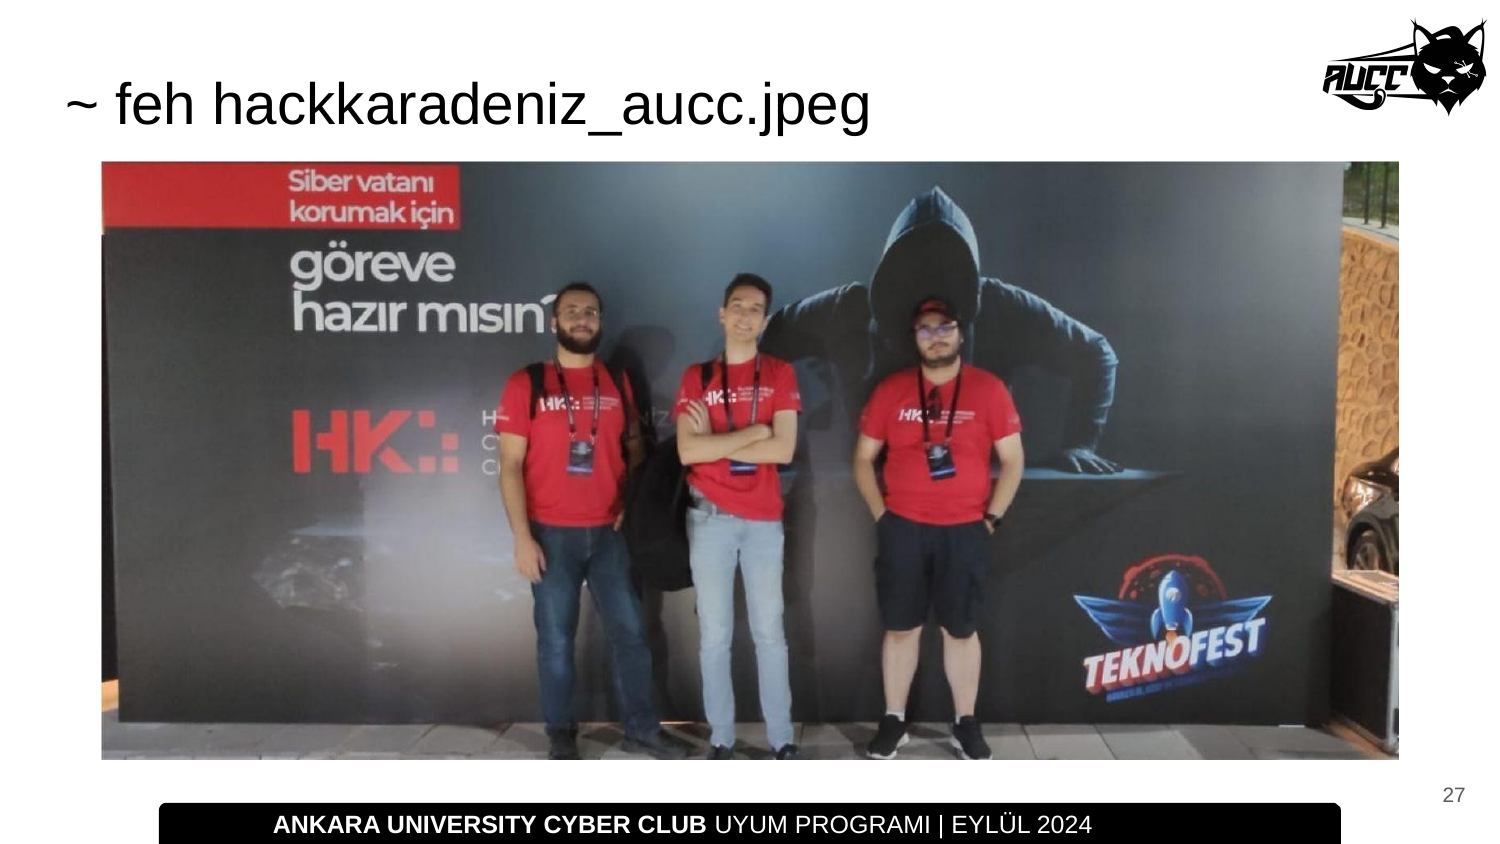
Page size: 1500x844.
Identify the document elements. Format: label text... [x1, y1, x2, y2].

slide_number ‹#› [1436, 781, 1475, 844]
title ~ feh hackkaradeniz_aucc.jpeg [63, 64, 1092, 208]
picture [1321, 16, 1488, 118]
picture [101, 161, 1399, 761]
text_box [159, 803, 1341, 844]
